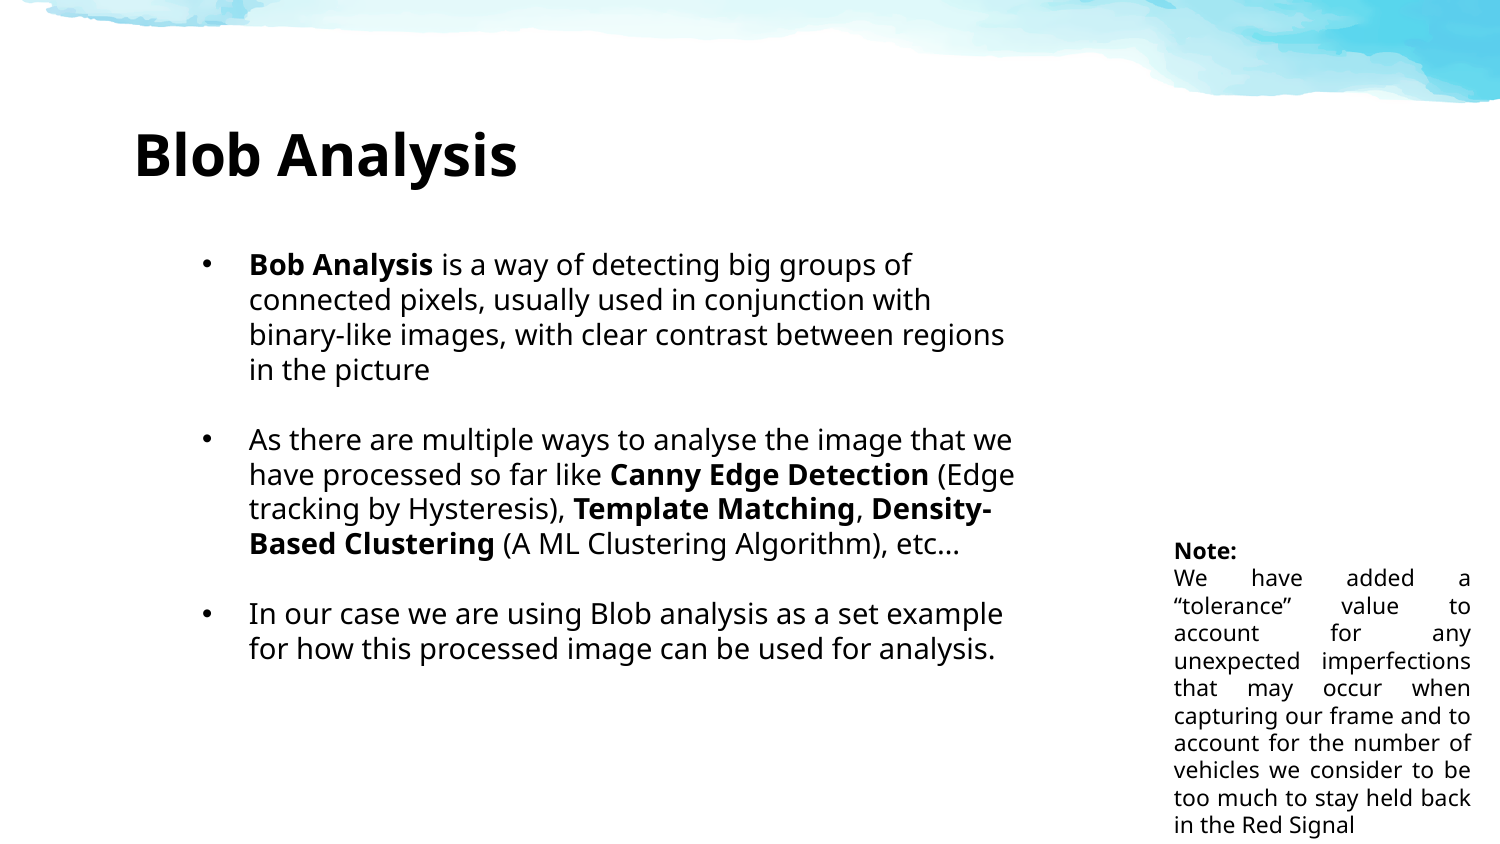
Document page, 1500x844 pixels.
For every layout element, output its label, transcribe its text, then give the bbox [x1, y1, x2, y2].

text_box Bob Analysis is a way of detecting big groups of connected pixels, usually used in conjunction with binary-like images, with clear contrast between regions in the picture As there are multiple ways to analyse the image that we have processed so far like Canny Edge Detection (Edge tracking by Hysteresis), Template Matching, Density-Based Clustering (A ML Clustering Algorithm), etc… In our case we are using Blob analysis as a set example for how this processed image can be used for analysis. [187, 231, 1031, 709]
text_box Note: We have added a “tolerance” value to account for any unexpected imperfections that may occur when capturing our frame and to account for the number of vehicles we consider to be too much to stay held back in the Red Signal [1159, 521, 1487, 844]
title Blob Analysis [118, 103, 1382, 198]
picture [0, 0, 1500, 844]
